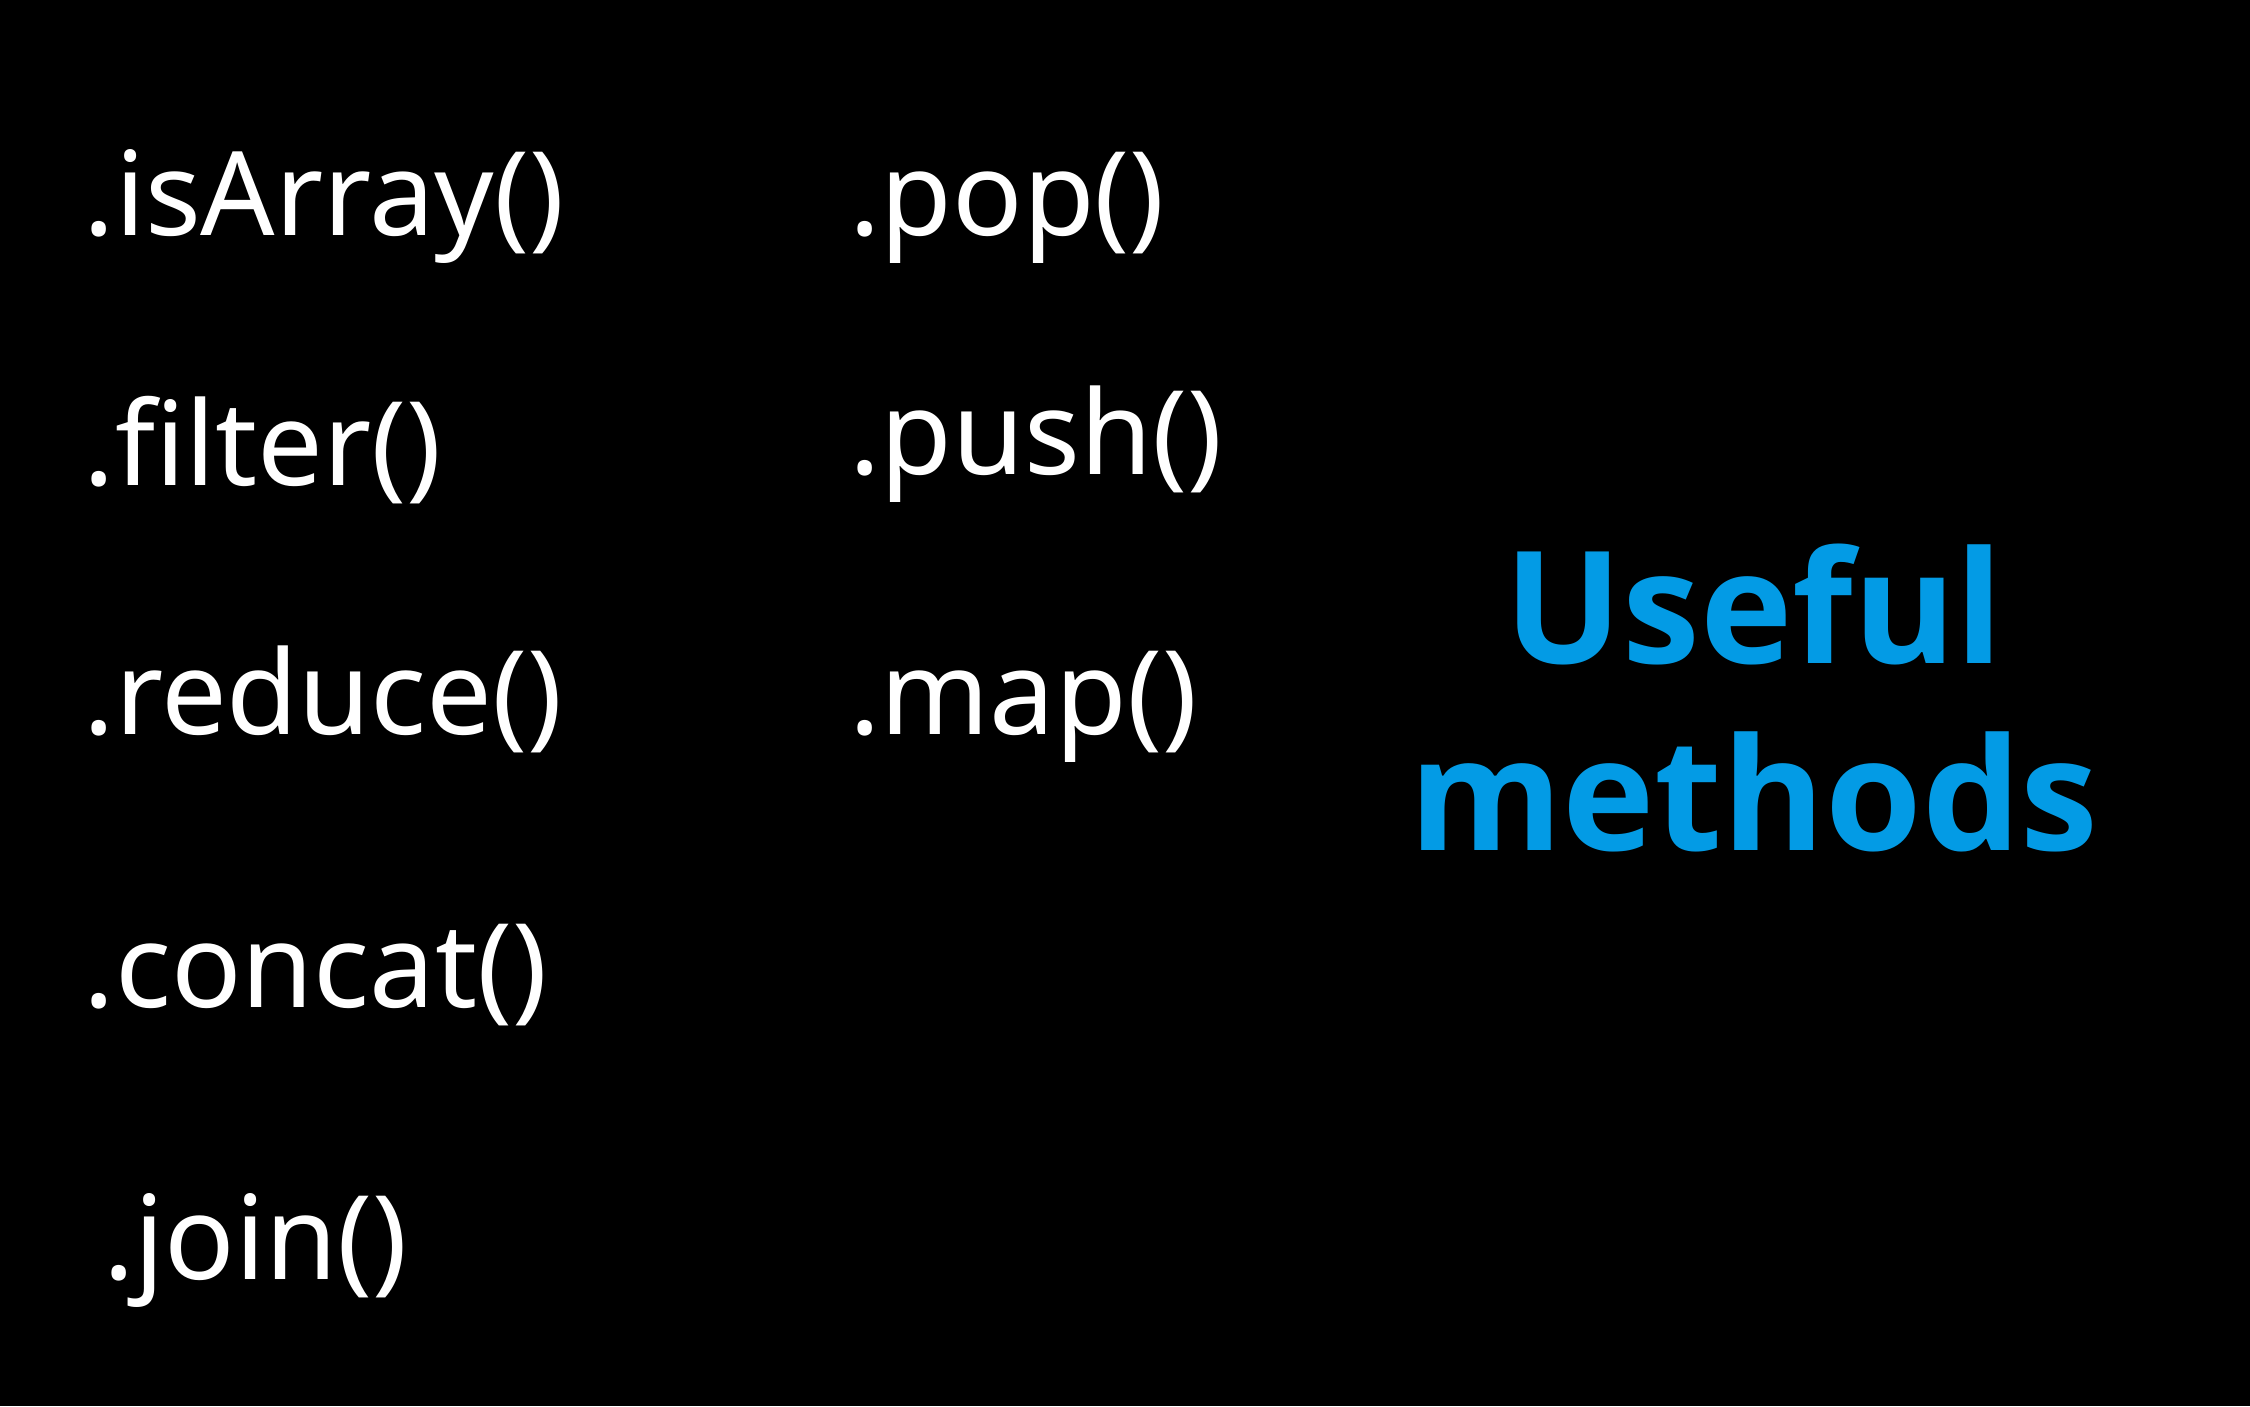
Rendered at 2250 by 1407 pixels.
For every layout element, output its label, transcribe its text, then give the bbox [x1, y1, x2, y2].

text_box .push() [826, 334, 1424, 516]
text_box .pop() [826, 95, 1424, 277]
text_box .concat() [60, 867, 748, 1048]
text_box .reduce() [60, 594, 748, 775]
text_box .map() [826, 594, 1276, 775]
text_box .filter() [60, 345, 748, 526]
text_box Useful methods [1276, 483, 2232, 923]
text_box .isArray() [60, 95, 814, 277]
text_box .join() [79, 1139, 767, 1320]
